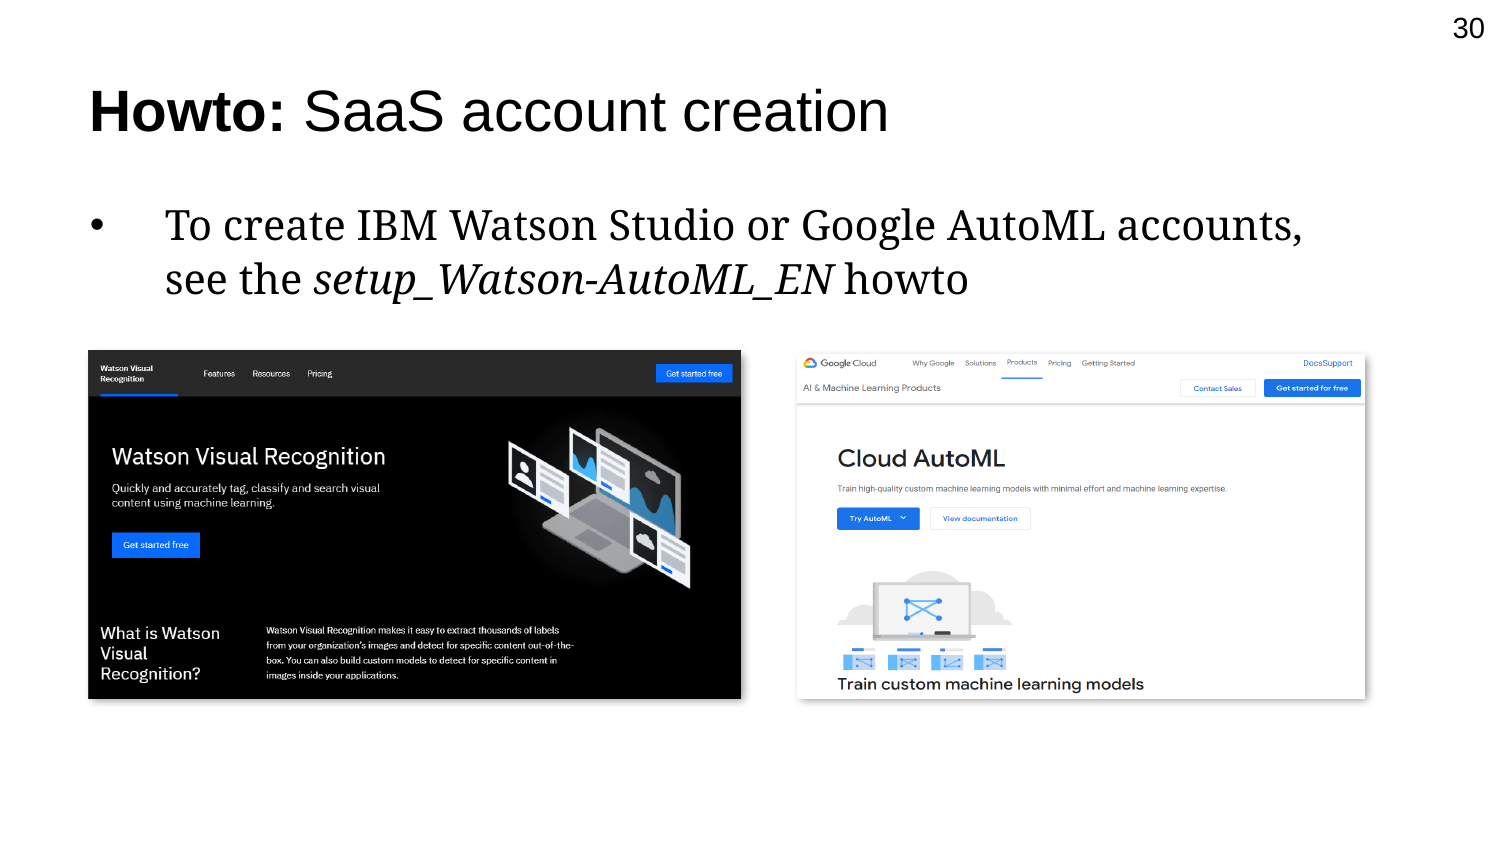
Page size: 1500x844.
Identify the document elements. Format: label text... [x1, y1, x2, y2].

list To create IBM Watson Studio or Google AutoML accounts, see the setup_Watson-AutoML_EN howto [75, 187, 1388, 788]
picture [796, 354, 1365, 699]
slide_number 30 [1325, 2, 1500, 43]
title Howto: SaaS account creation [75, 65, 1475, 188]
picture [88, 350, 741, 699]
